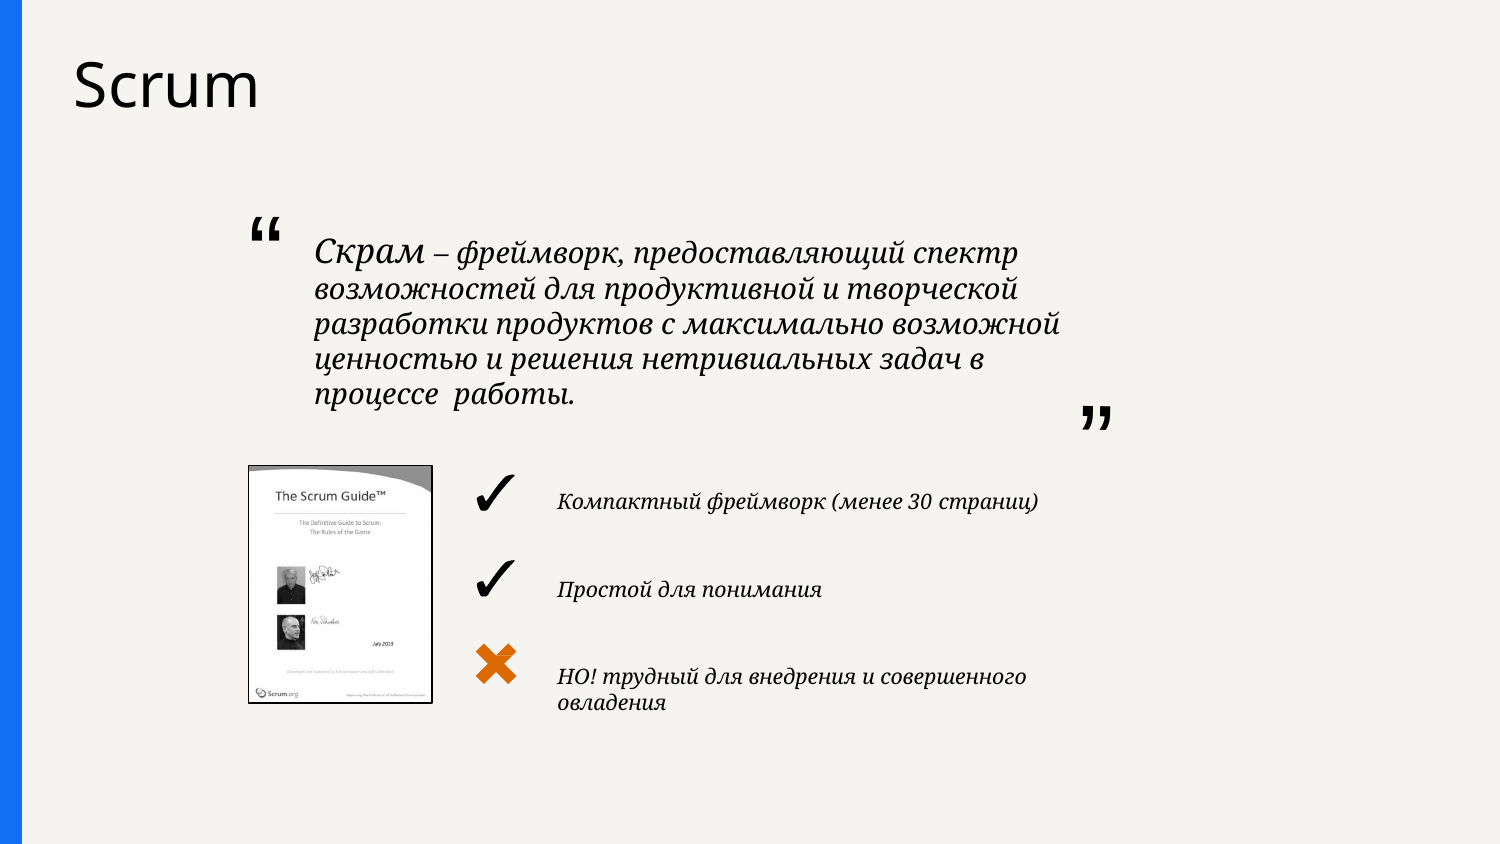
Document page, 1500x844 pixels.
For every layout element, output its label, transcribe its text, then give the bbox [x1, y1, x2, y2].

text_box [475, 643, 517, 685]
text_box [248, 465, 433, 704]
text_box “ [989, 334, 1117, 444]
text_box [0, 0, 22, 844]
text_box Скрам – фреймворк, предоставляющий спектр возможностей для продуктивной и творческой разработки продуктов с максимально возможной ценностью и решения нетривиальных задач в процессе работы. [312, 228, 1086, 411]
text_box [476, 560, 515, 597]
text_box Компактный фреймворк (менее 30 страниц) Простой для понимания НО! трудный для внедрения и совершенного овладения [556, 486, 1120, 715]
text_box “ [246, 182, 312, 312]
title Scrum [59, 29, 1053, 183]
text_box [476, 474, 515, 511]
